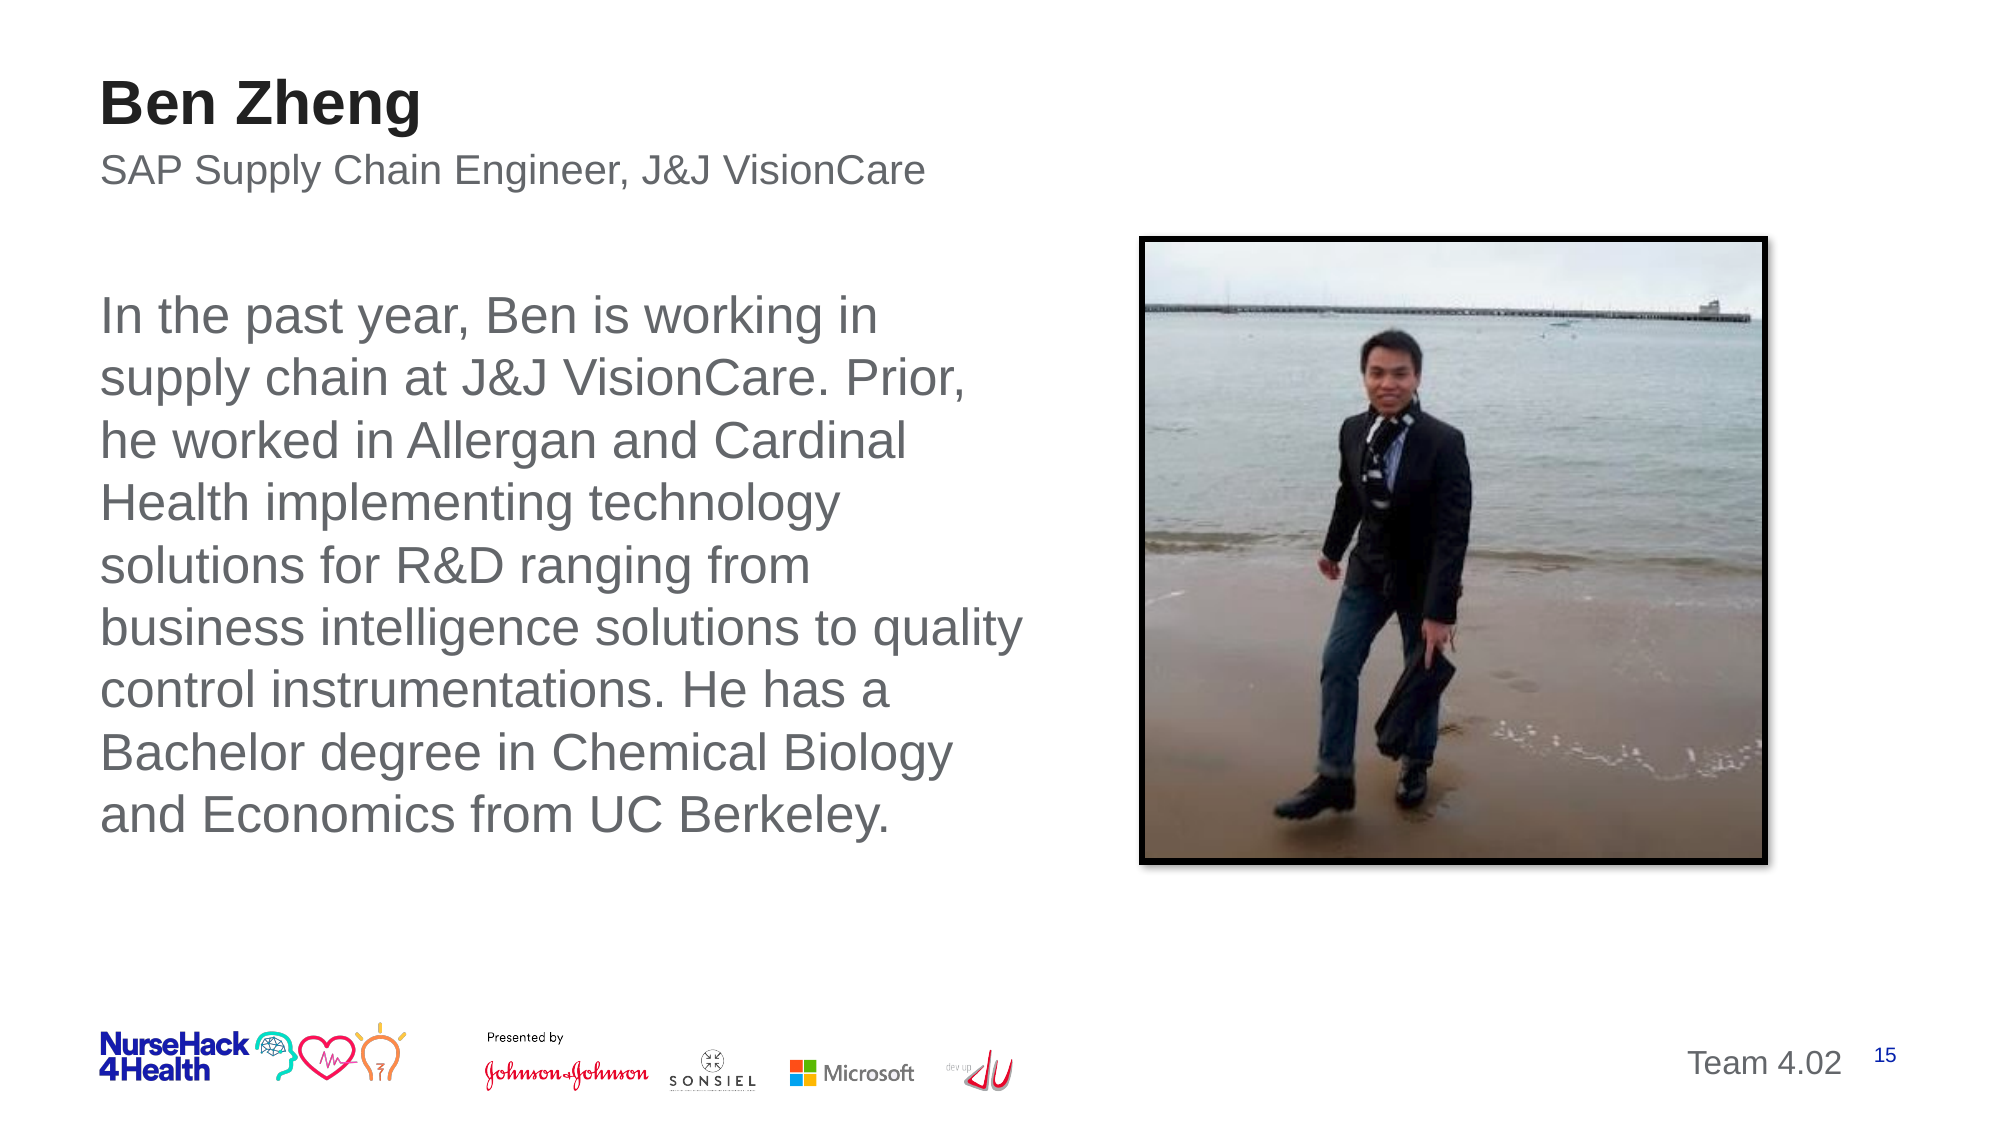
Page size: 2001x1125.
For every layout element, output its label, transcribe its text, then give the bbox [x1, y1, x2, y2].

list In the past year, Ben is working in supply chain at J&J VisionCare. Prior, he worked in Allergan and Cardinal Health implementing technology solutions for R&D ranging from business intelligence solutions to quality control instrumentations. He has a Bachelor degree in Chemical Biology and Economics from UC Berkeley. [99, 280, 1028, 971]
picture [430, 1011, 1071, 1125]
text_box Team 4.02 [1687, 1041, 1884, 1082]
picture [1144, 241, 1762, 859]
slide_number 15 [1837, 1026, 1912, 1082]
list SAP Supply Chain Engineer, J&J VisionCare [99, 141, 1901, 194]
title Ben Zheng [99, 61, 1765, 139]
